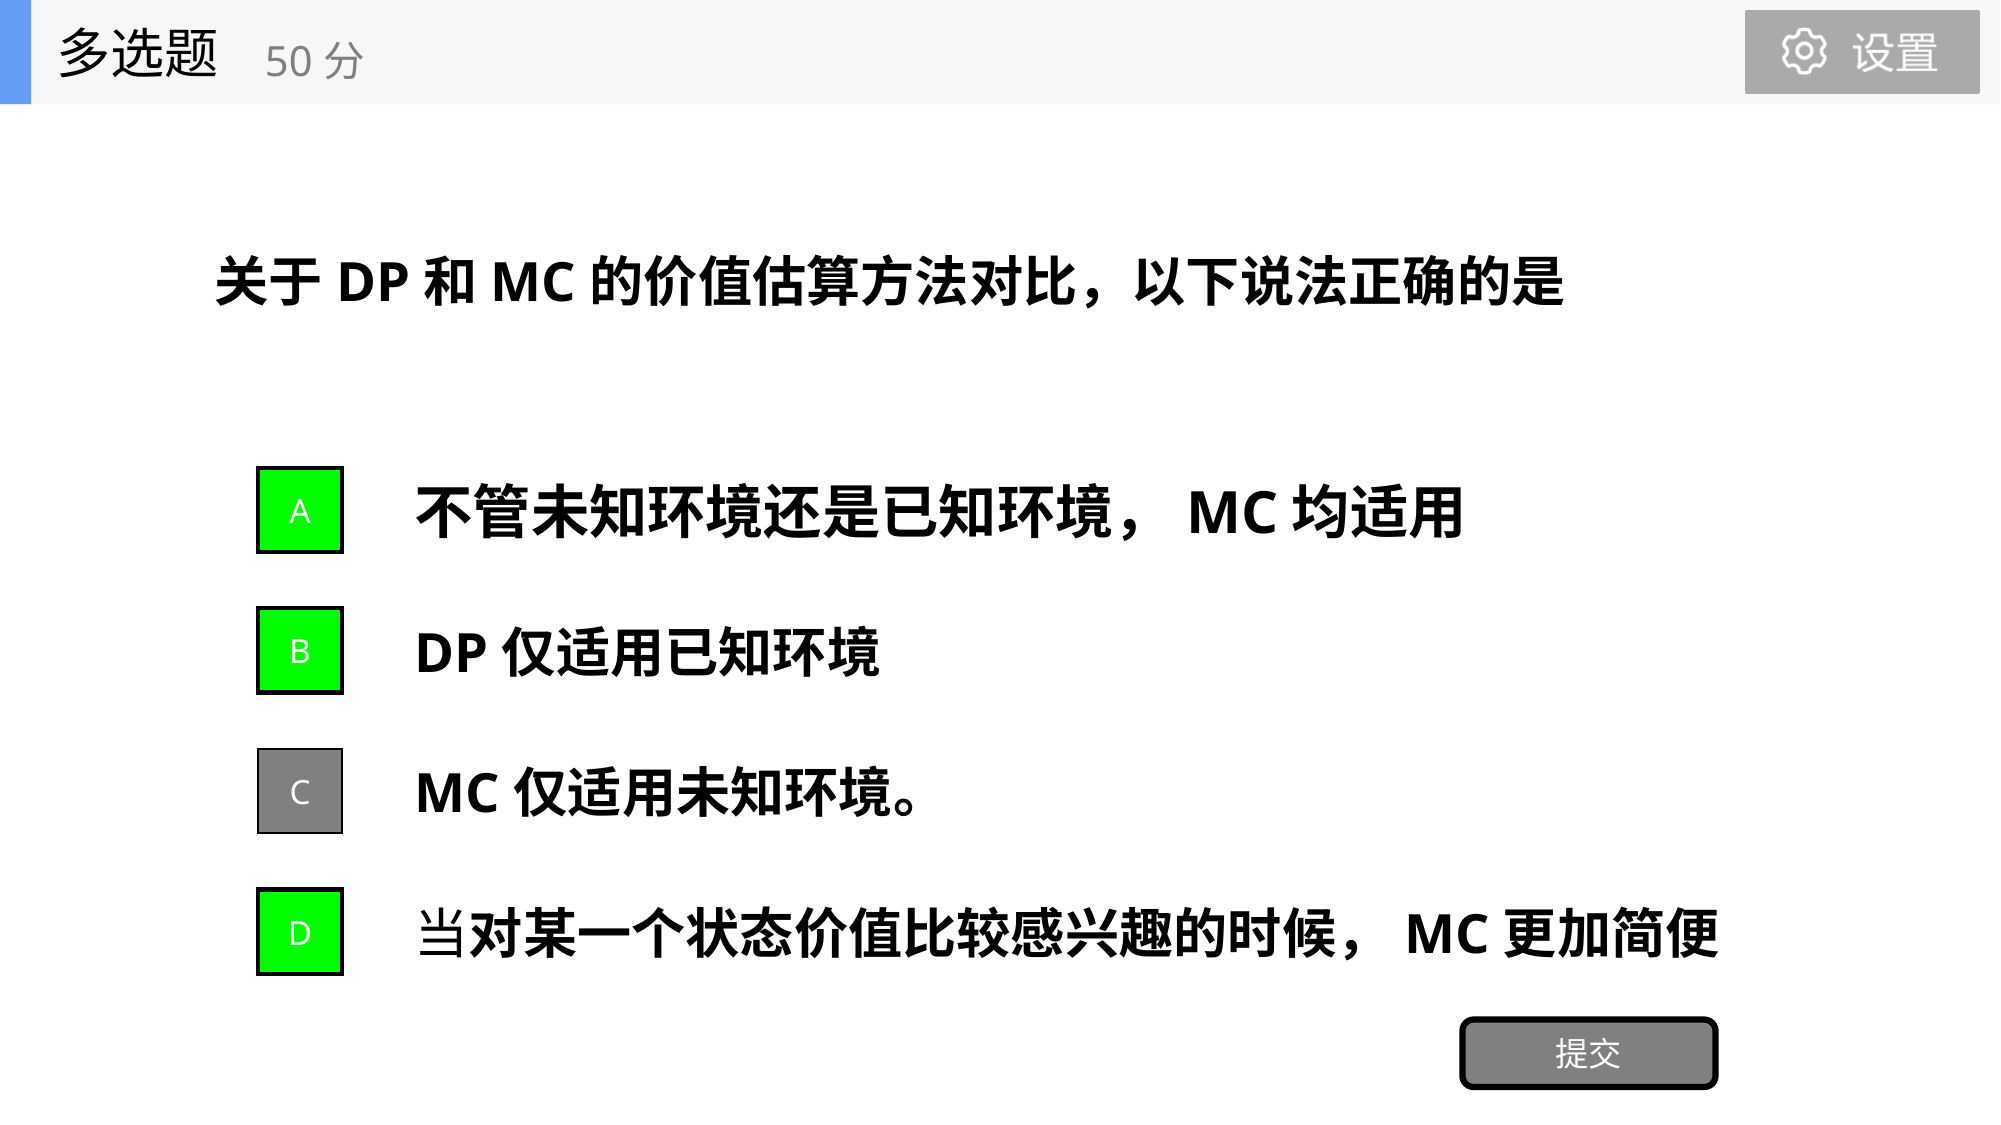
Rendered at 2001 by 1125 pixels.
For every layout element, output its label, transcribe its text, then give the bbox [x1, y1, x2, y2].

text_box 不管未知环境还是已知环境，MC均适用 [399, 456, 1854, 563]
text_box 提交 [1461, 1018, 1717, 1089]
picture [1745, 10, 1980, 94]
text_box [0, 0, 2000, 105]
text_box MC仅适用未知环境。 [399, 738, 1800, 844]
text_box 当对某一个状态价值比较感兴趣的时候，MC更加简便 [399, 878, 1800, 985]
text_box A [257, 467, 343, 553]
text_box DP仅适用已知环境 [399, 597, 1800, 703]
text_box D [257, 888, 343, 975]
text_box 关于DP和MC的价值估算方法对比，以下说法正确的是 [200, 105, 1800, 456]
text_box C [257, 748, 343, 834]
text_box B [257, 607, 343, 694]
